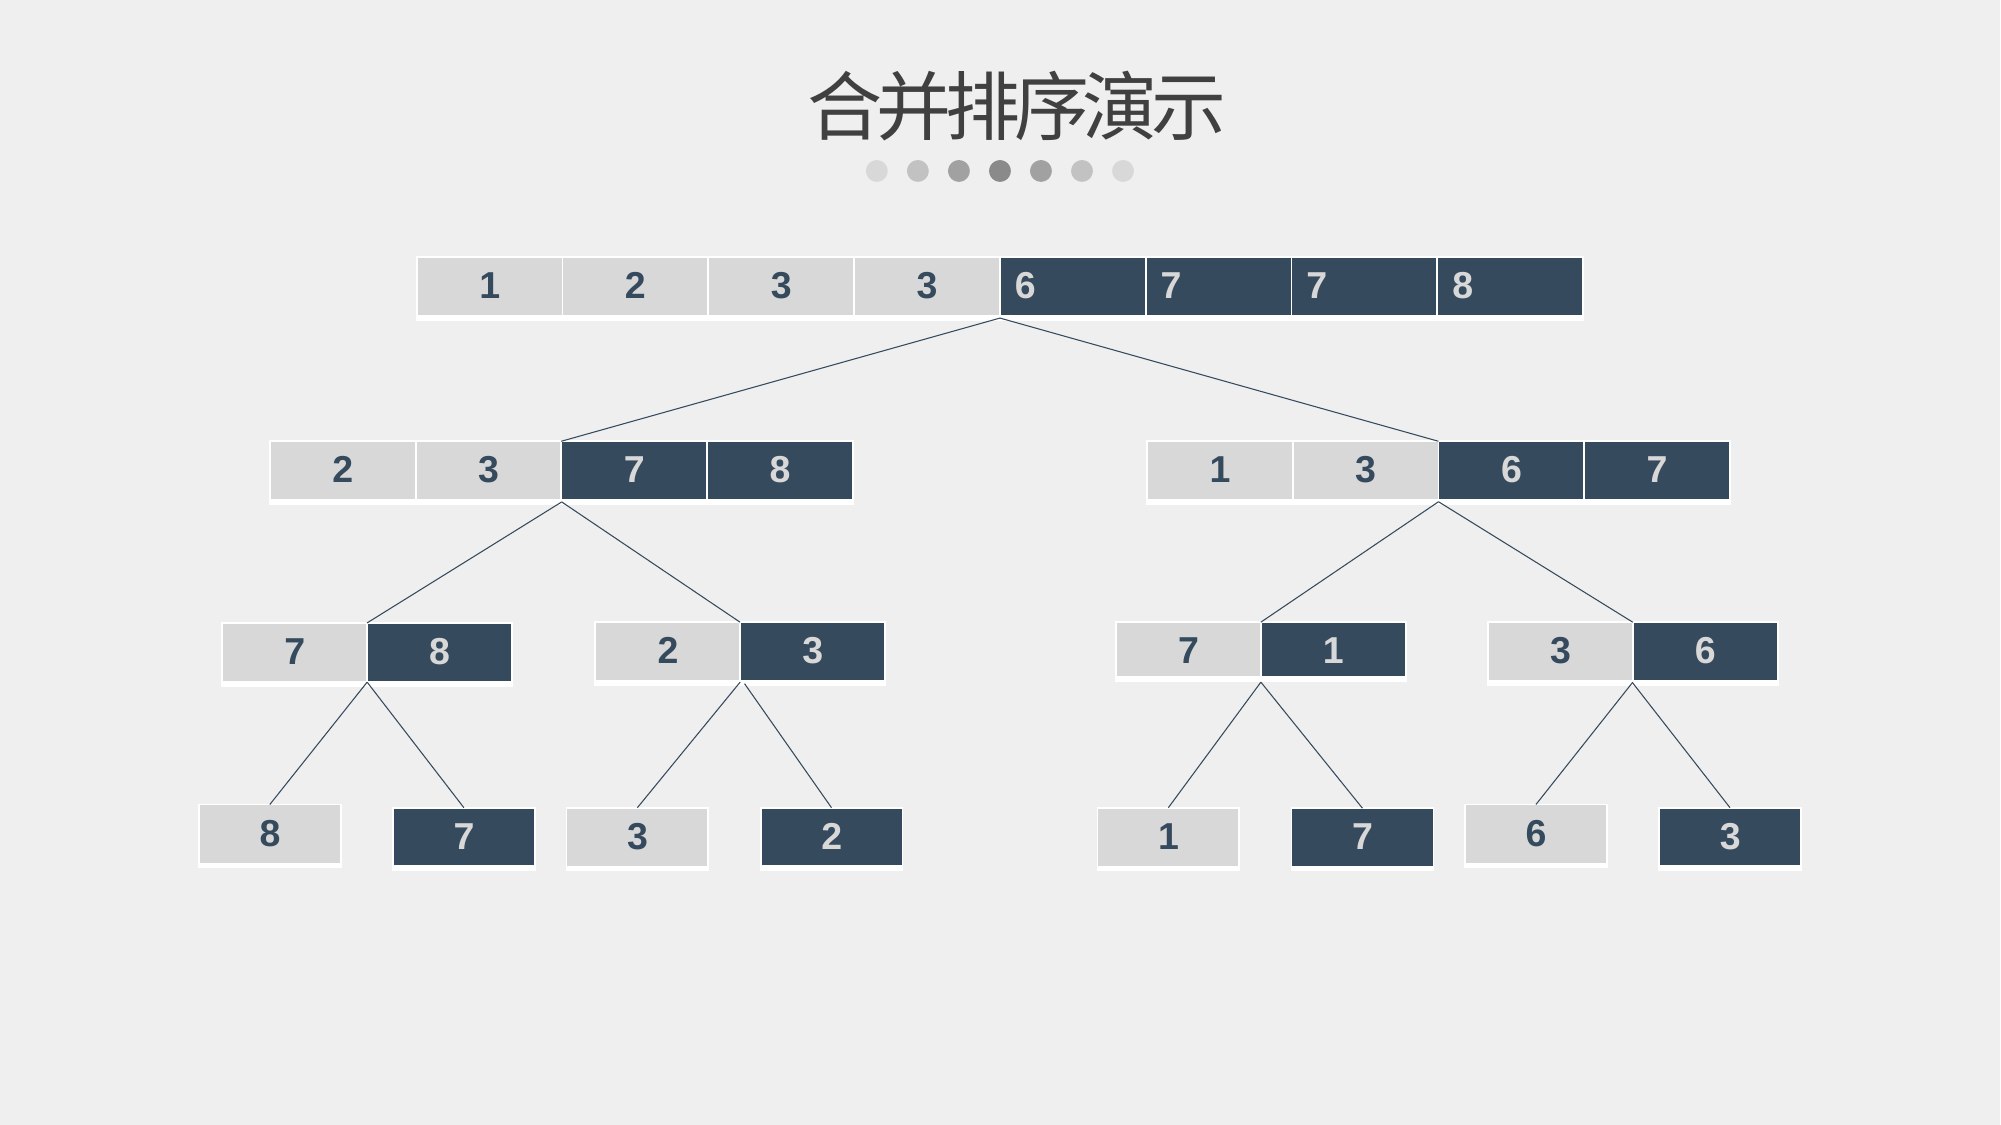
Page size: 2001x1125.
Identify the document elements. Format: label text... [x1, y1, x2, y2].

table_header 8 [368, 624, 511, 681]
table_header 7 [1292, 809, 1433, 866]
table_header 1 [1098, 809, 1238, 866]
table_header 3 [417, 442, 560, 499]
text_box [1438, 501, 1633, 623]
table_header 8 [708, 442, 852, 499]
table_header 3 [1294, 442, 1438, 499]
table_header 7 [1292, 258, 1436, 315]
table_header 7 [562, 442, 706, 499]
table_header 8 [200, 805, 340, 863]
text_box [1260, 501, 1438, 623]
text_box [1535, 682, 1632, 805]
table_header 6 [1439, 442, 1583, 499]
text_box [744, 683, 832, 808]
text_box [1168, 682, 1260, 808]
table_header 7 [1585, 442, 1729, 499]
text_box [1260, 682, 1363, 809]
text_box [561, 318, 999, 442]
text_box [561, 501, 741, 623]
table_header 3 [709, 258, 853, 315]
table_header 3 [741, 623, 884, 680]
table_header 3 [567, 809, 707, 866]
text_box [367, 682, 464, 808]
table_header 7 [1147, 258, 1291, 315]
table_header 2 [563, 258, 707, 315]
table_header 2 [762, 809, 902, 865]
table_header 1 [418, 258, 562, 315]
table_header 2 [596, 623, 739, 680]
table_header 3 [1489, 623, 1632, 680]
table_header 3 [1660, 809, 1800, 865]
text_box 合并排序演示 [561, 52, 1439, 157]
table_header 3 [855, 258, 999, 315]
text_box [1632, 682, 1731, 808]
table_header 8 [1438, 258, 1582, 315]
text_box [269, 682, 367, 805]
table_header 1 [1262, 623, 1405, 676]
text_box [999, 318, 1439, 442]
table_header 6 [1001, 258, 1145, 315]
table_header 6 [1634, 623, 1777, 680]
table_header 7 [1117, 623, 1260, 676]
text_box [367, 502, 561, 623]
table_header 6 [1466, 805, 1606, 863]
table_header 2 [271, 442, 415, 499]
table_header 7 [394, 809, 534, 865]
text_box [637, 682, 741, 808]
table_header 1 [1148, 442, 1292, 499]
table_header 7 [223, 624, 366, 681]
